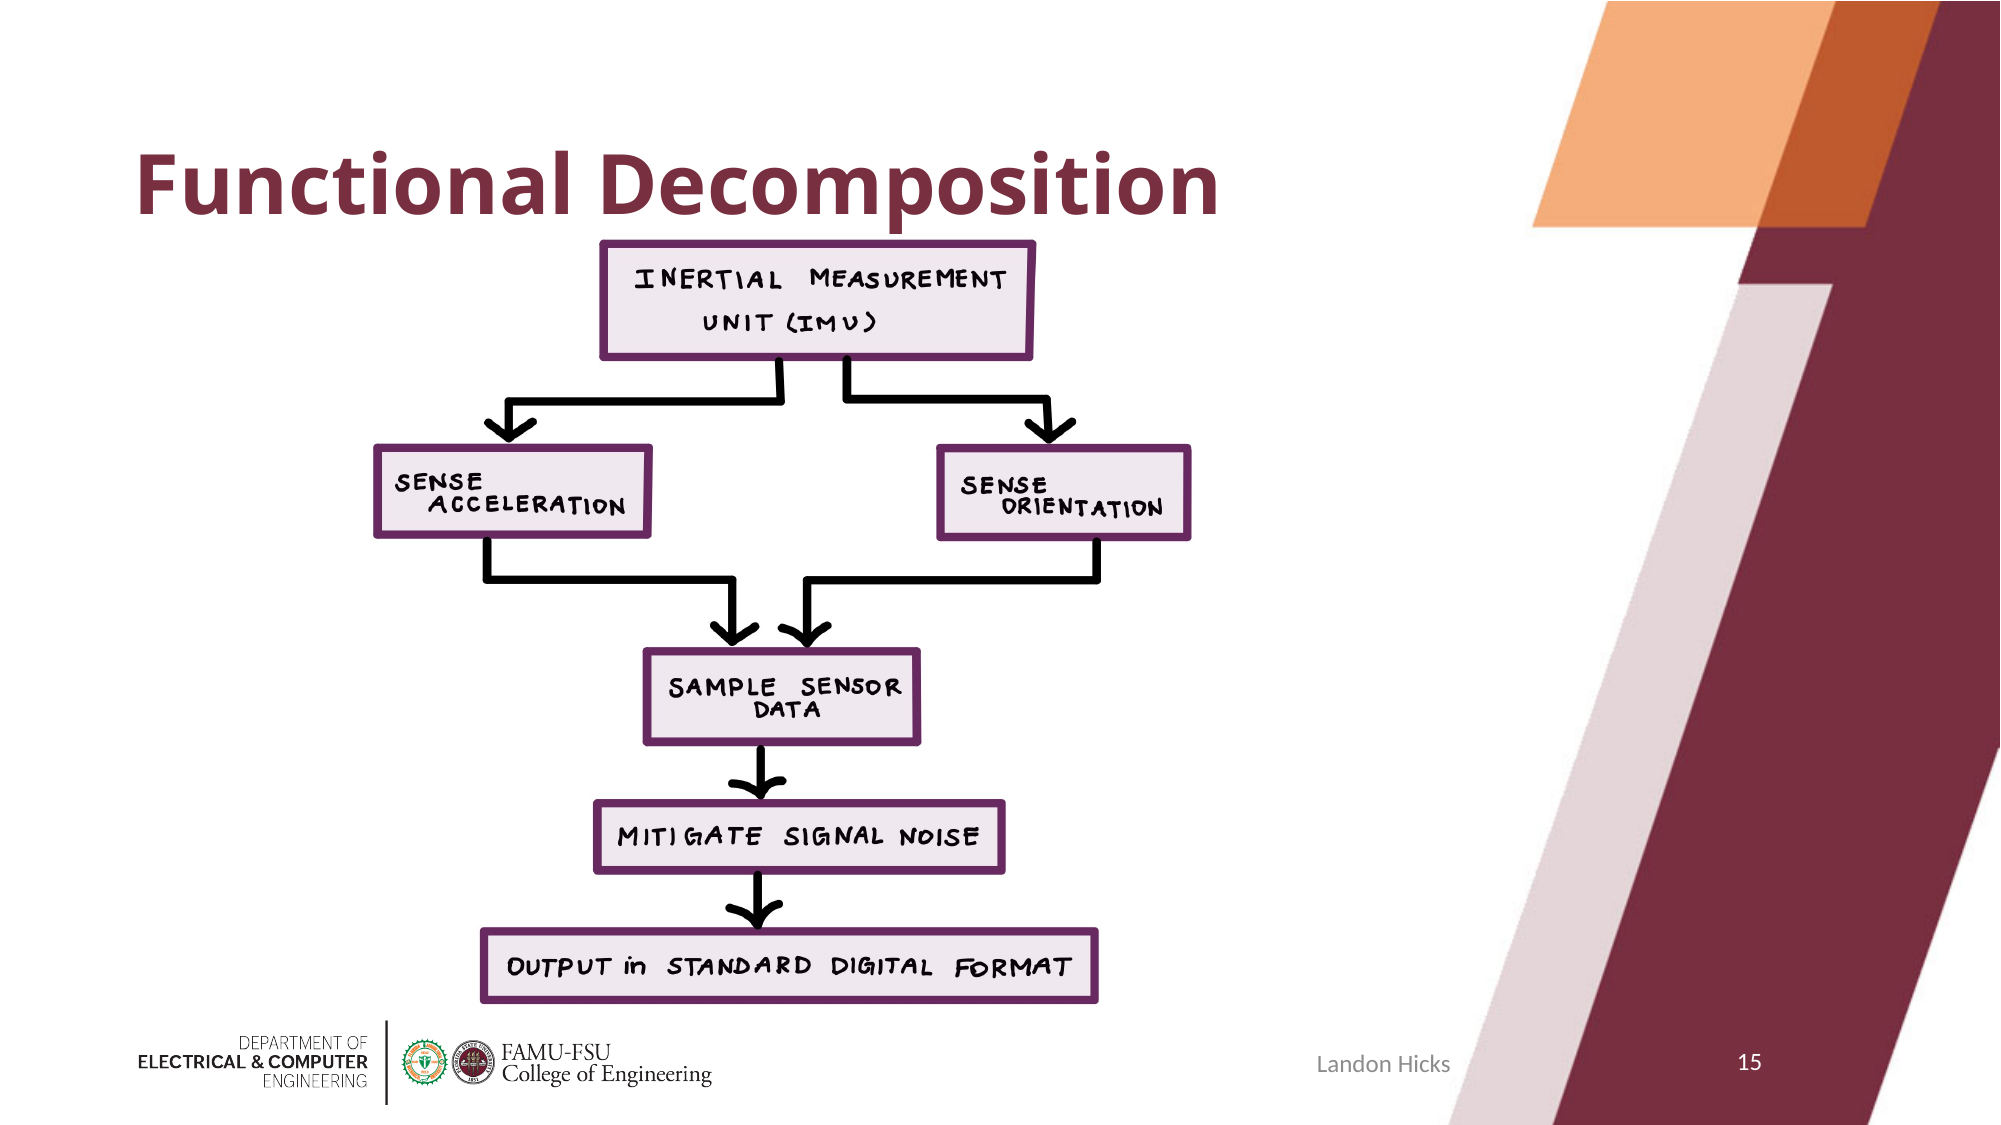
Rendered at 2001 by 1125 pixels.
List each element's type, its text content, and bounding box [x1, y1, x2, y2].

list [164, 204, 1458, 1013]
picture [0, 1, 2000, 1125]
title Functional Decomposition [133, 75, 1526, 233]
slide_number 15 [1689, 1038, 1810, 1084]
footer Landon Hicks [1047, 1041, 1466, 1084]
